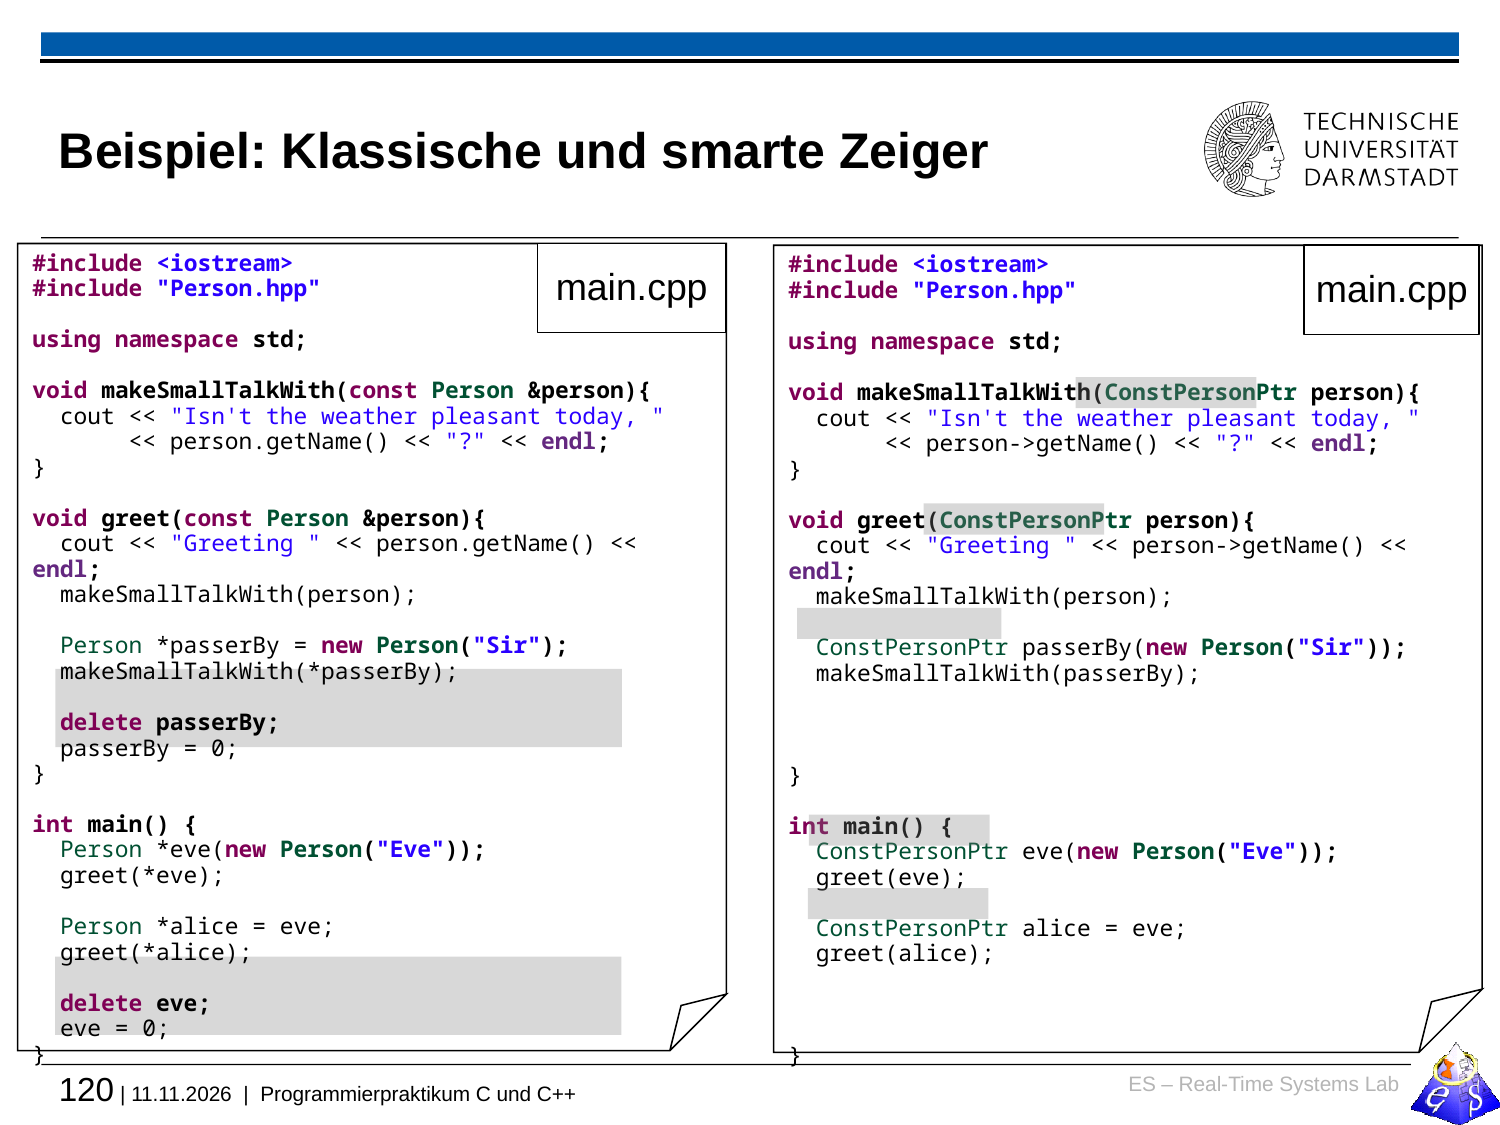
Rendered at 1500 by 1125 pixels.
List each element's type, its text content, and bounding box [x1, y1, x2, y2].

title Beispiel: Klassische und smarte Zeiger [58, 80, 1187, 218]
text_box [773, 244, 1483, 1053]
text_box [17, 243, 727, 1051]
picture [1411, 1041, 1500, 1125]
picture [1187, 84, 1483, 214]
